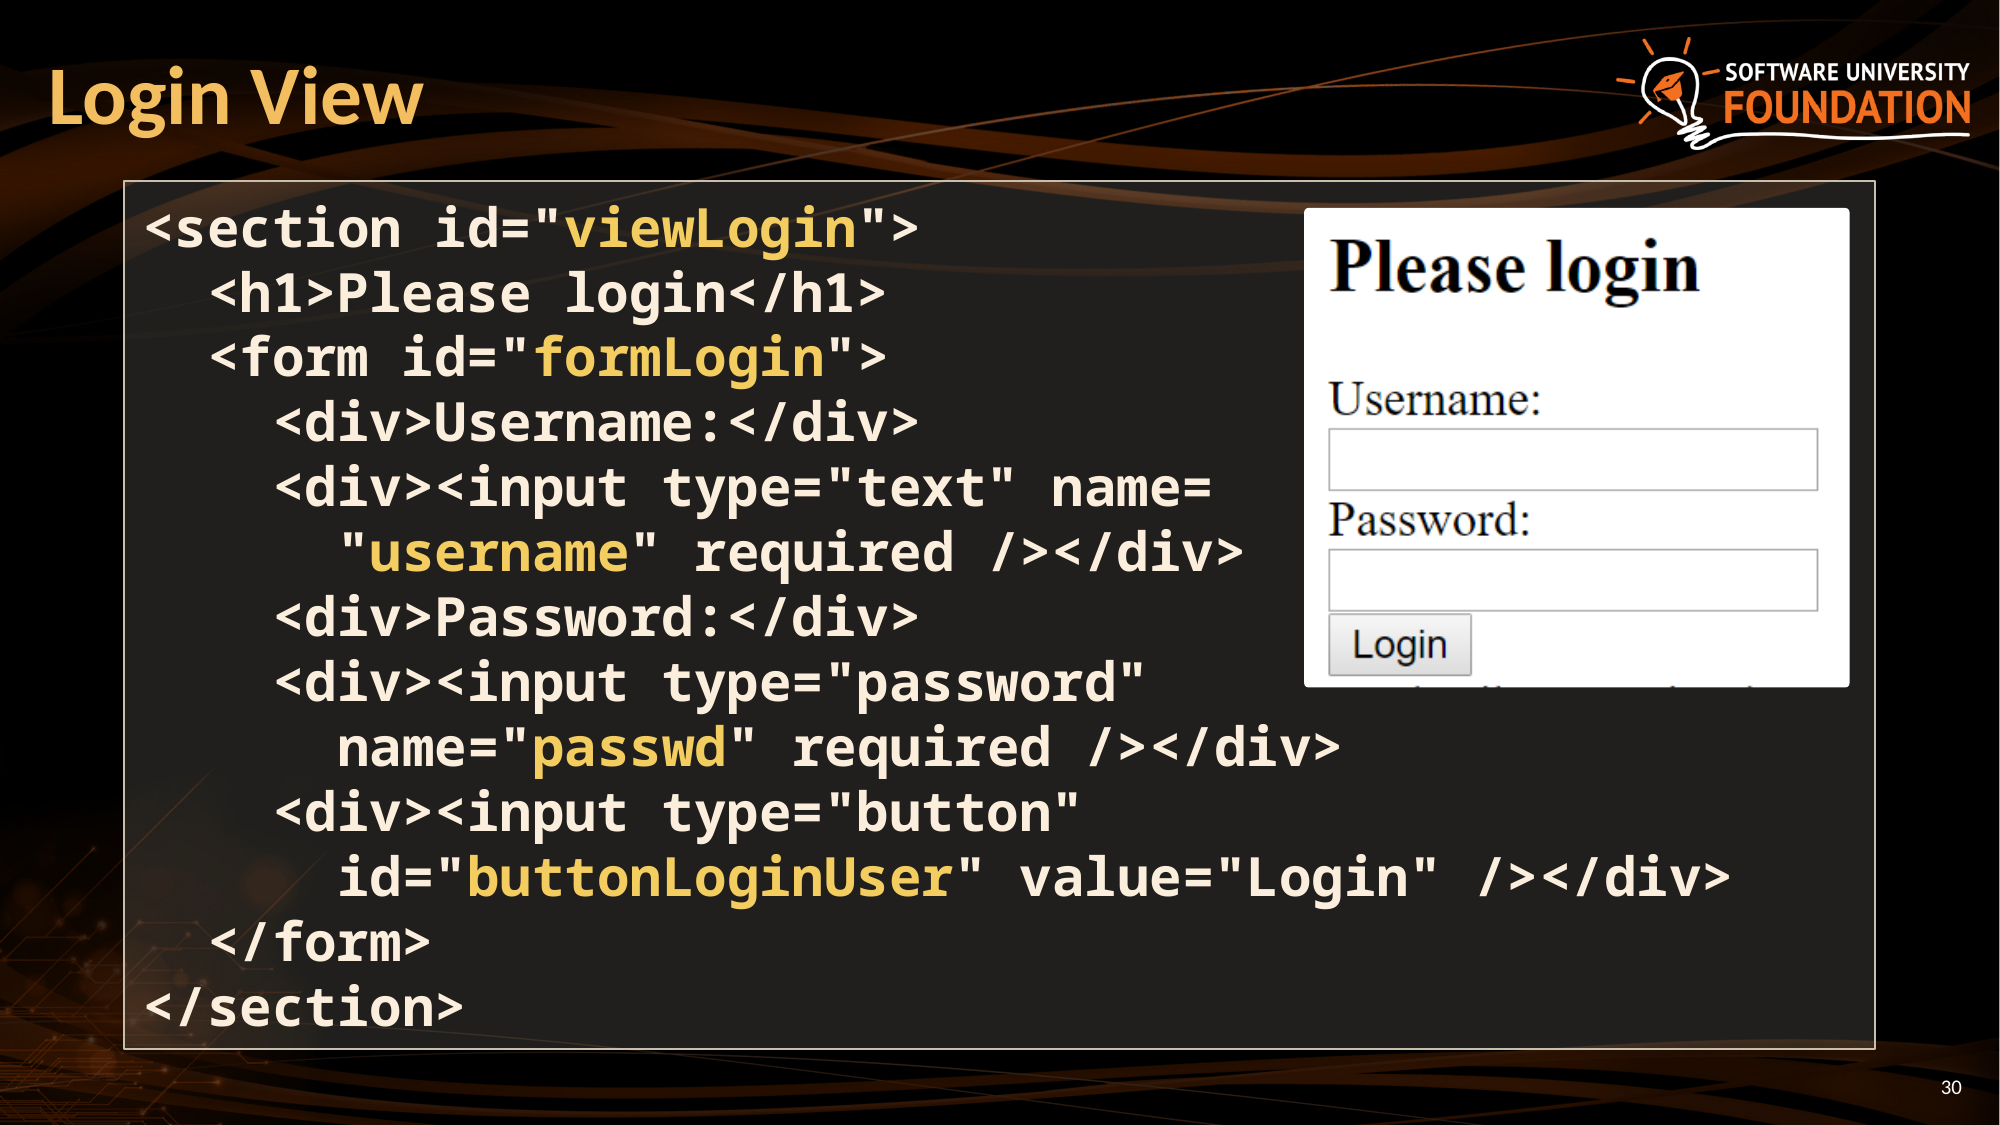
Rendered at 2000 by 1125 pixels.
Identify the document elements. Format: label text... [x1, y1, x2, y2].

title Login View [30, 6, 1602, 189]
slide_number 30 [1897, 1070, 1968, 1103]
picture [0, 0, 2000, 1125]
text_box <section id="viewLogin"> <h1>Please login</h1> <form id="formLogin"> <div>Username:</div> <div><input type="text" name= "username" required /></div> <div>Password:</div> <div><input type="password" name="passwd" required /></div> <div><input type="button" id="buttonLoginUser" value="Login" /></div> </form> </section> [124, 181, 1875, 1050]
